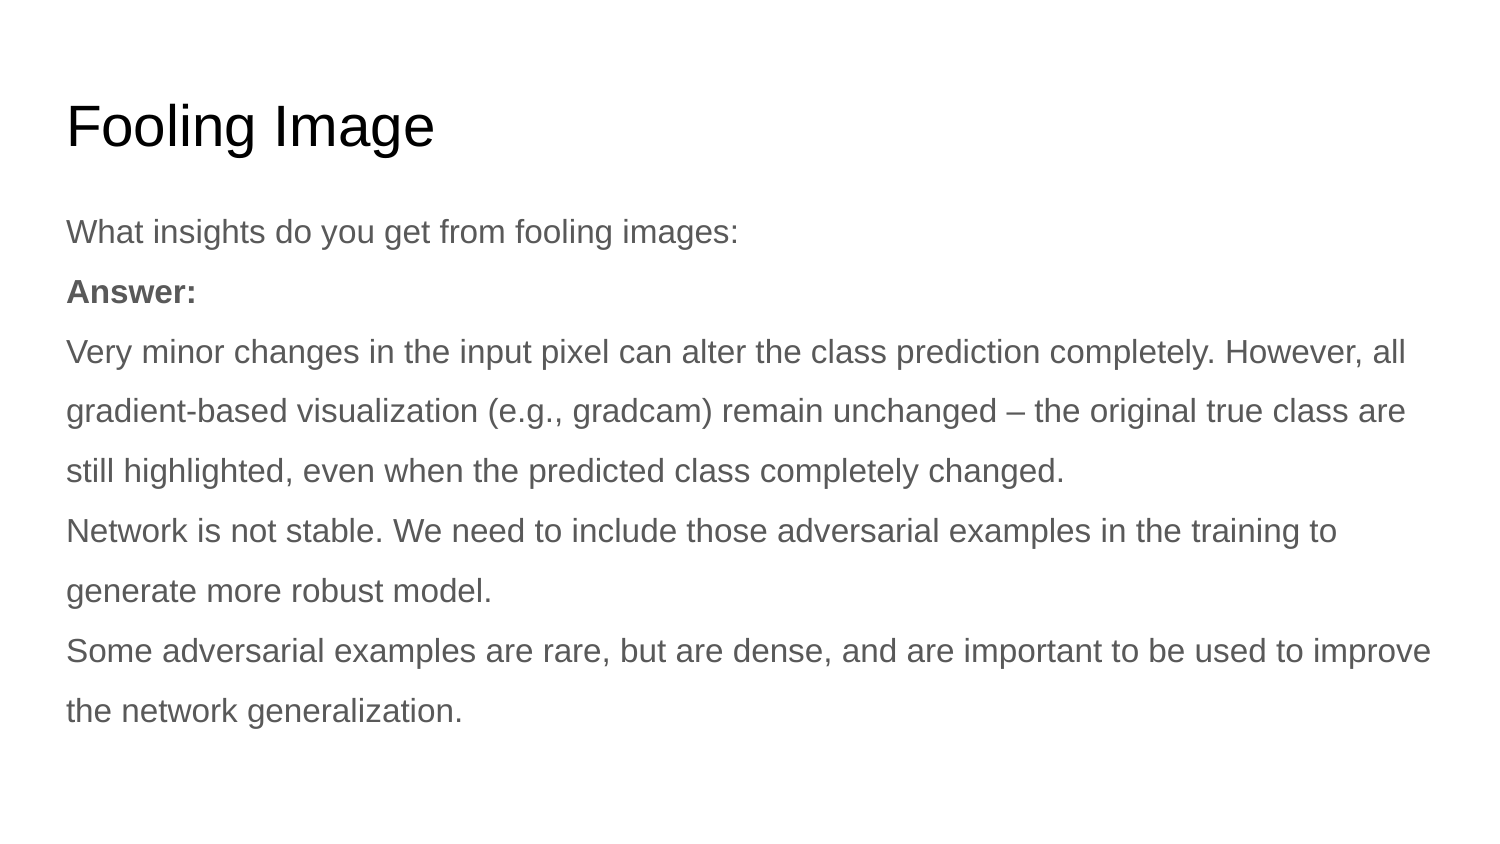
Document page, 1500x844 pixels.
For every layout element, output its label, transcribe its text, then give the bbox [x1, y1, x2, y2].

title Fooling Image [51, 72, 1449, 167]
list What insights do you get from fooling images: Answer: Very minor changes in the input pixel can alter the class prediction completely. However, all gradient-based visualization (e.g., gradcam) remain unchanged – the original true class are still highlighted, even when the predicted class completely changed. Network is not stable. We need to include those adversarial examples in the training to generate more robust model. Some adversarial examples are rare, but are dense, and are important to be used to improve the network generalization. [51, 189, 1449, 750]
